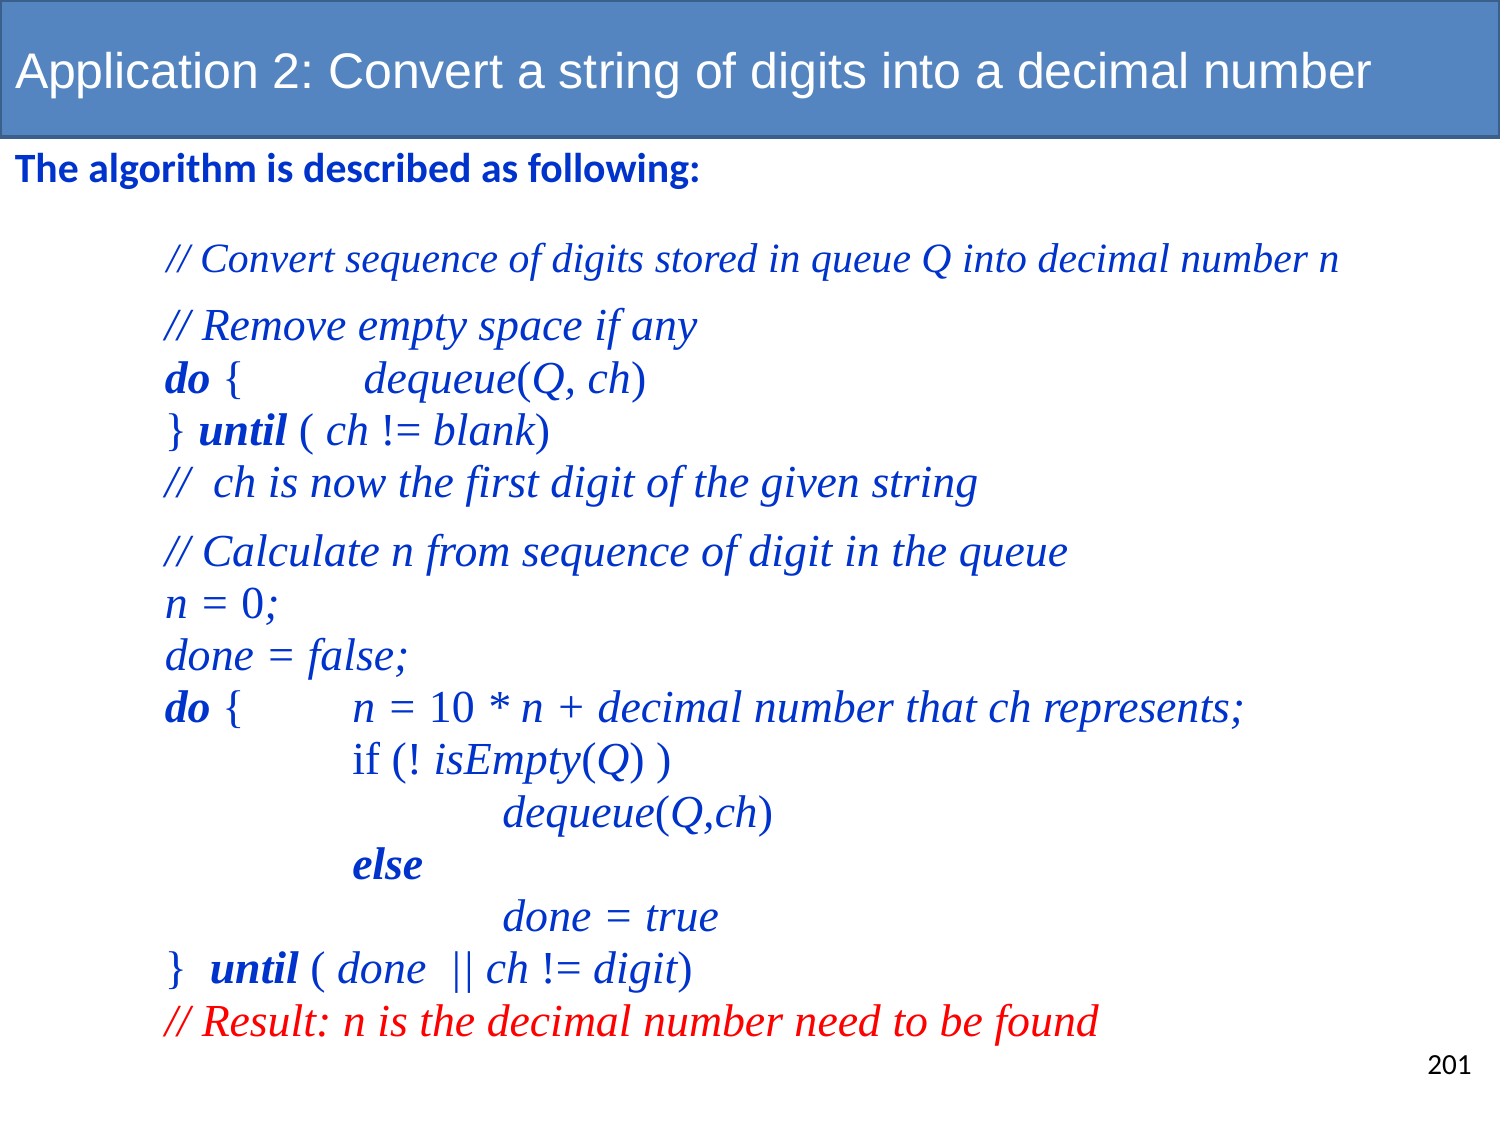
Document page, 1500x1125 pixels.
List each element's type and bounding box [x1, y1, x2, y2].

text_box [0, 137, 1500, 1013]
slide_number [1412, 1037, 1488, 1098]
title [0, 0, 1500, 137]
